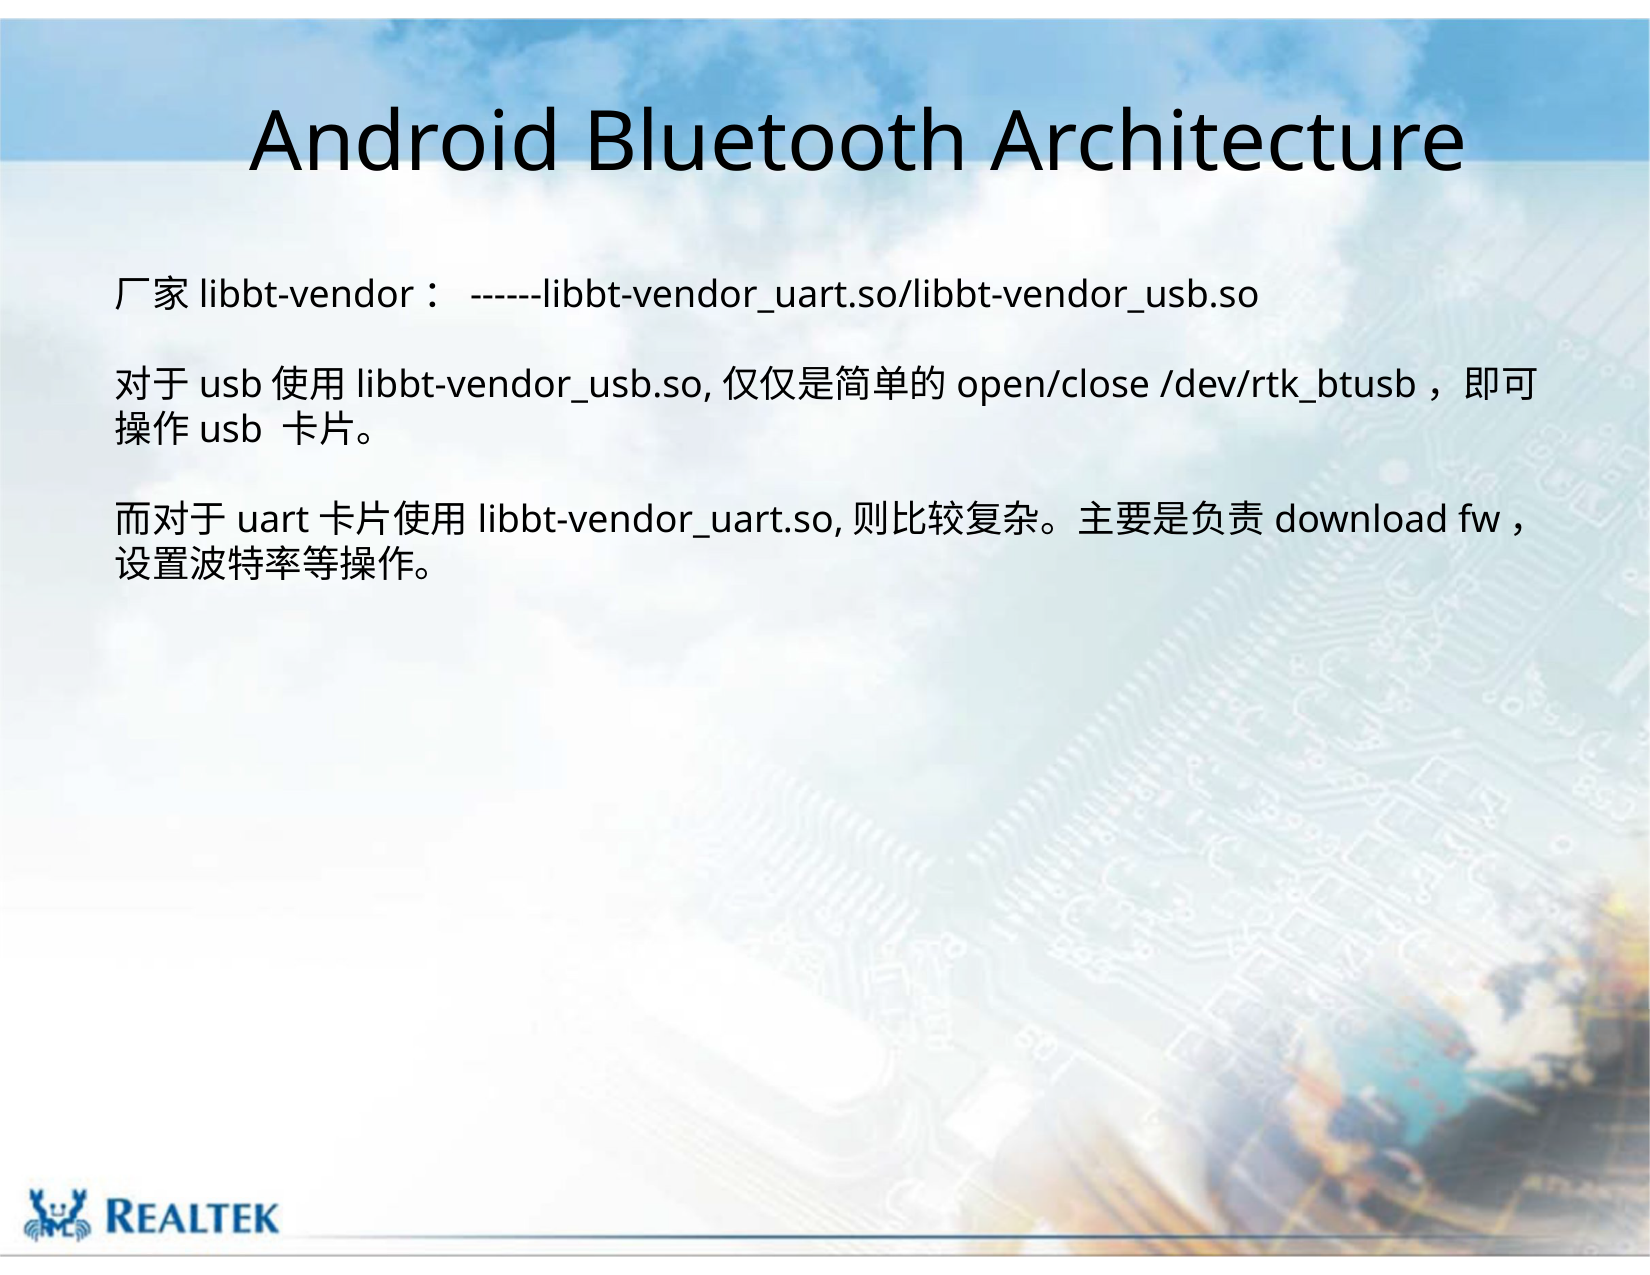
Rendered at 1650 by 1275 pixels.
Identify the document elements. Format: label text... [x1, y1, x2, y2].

title Android Bluetooth Architecture [249, 37, 1650, 145]
text_box 厂家libbt-vendor：------libbt-vendor_uart.so/libbt-vendor_usb.so 对于usb使用libbt-vendor_usb.so,仅仅是简单的open/close /dev/rtk_btusb，即可操作usb 卡片。 而对于uart卡片使用libbt-vendor_uart.so,则比较复杂。主要是负责download fw，设置波特率等操作。 [99, 262, 1563, 728]
picture [0, 18, 1650, 1257]
